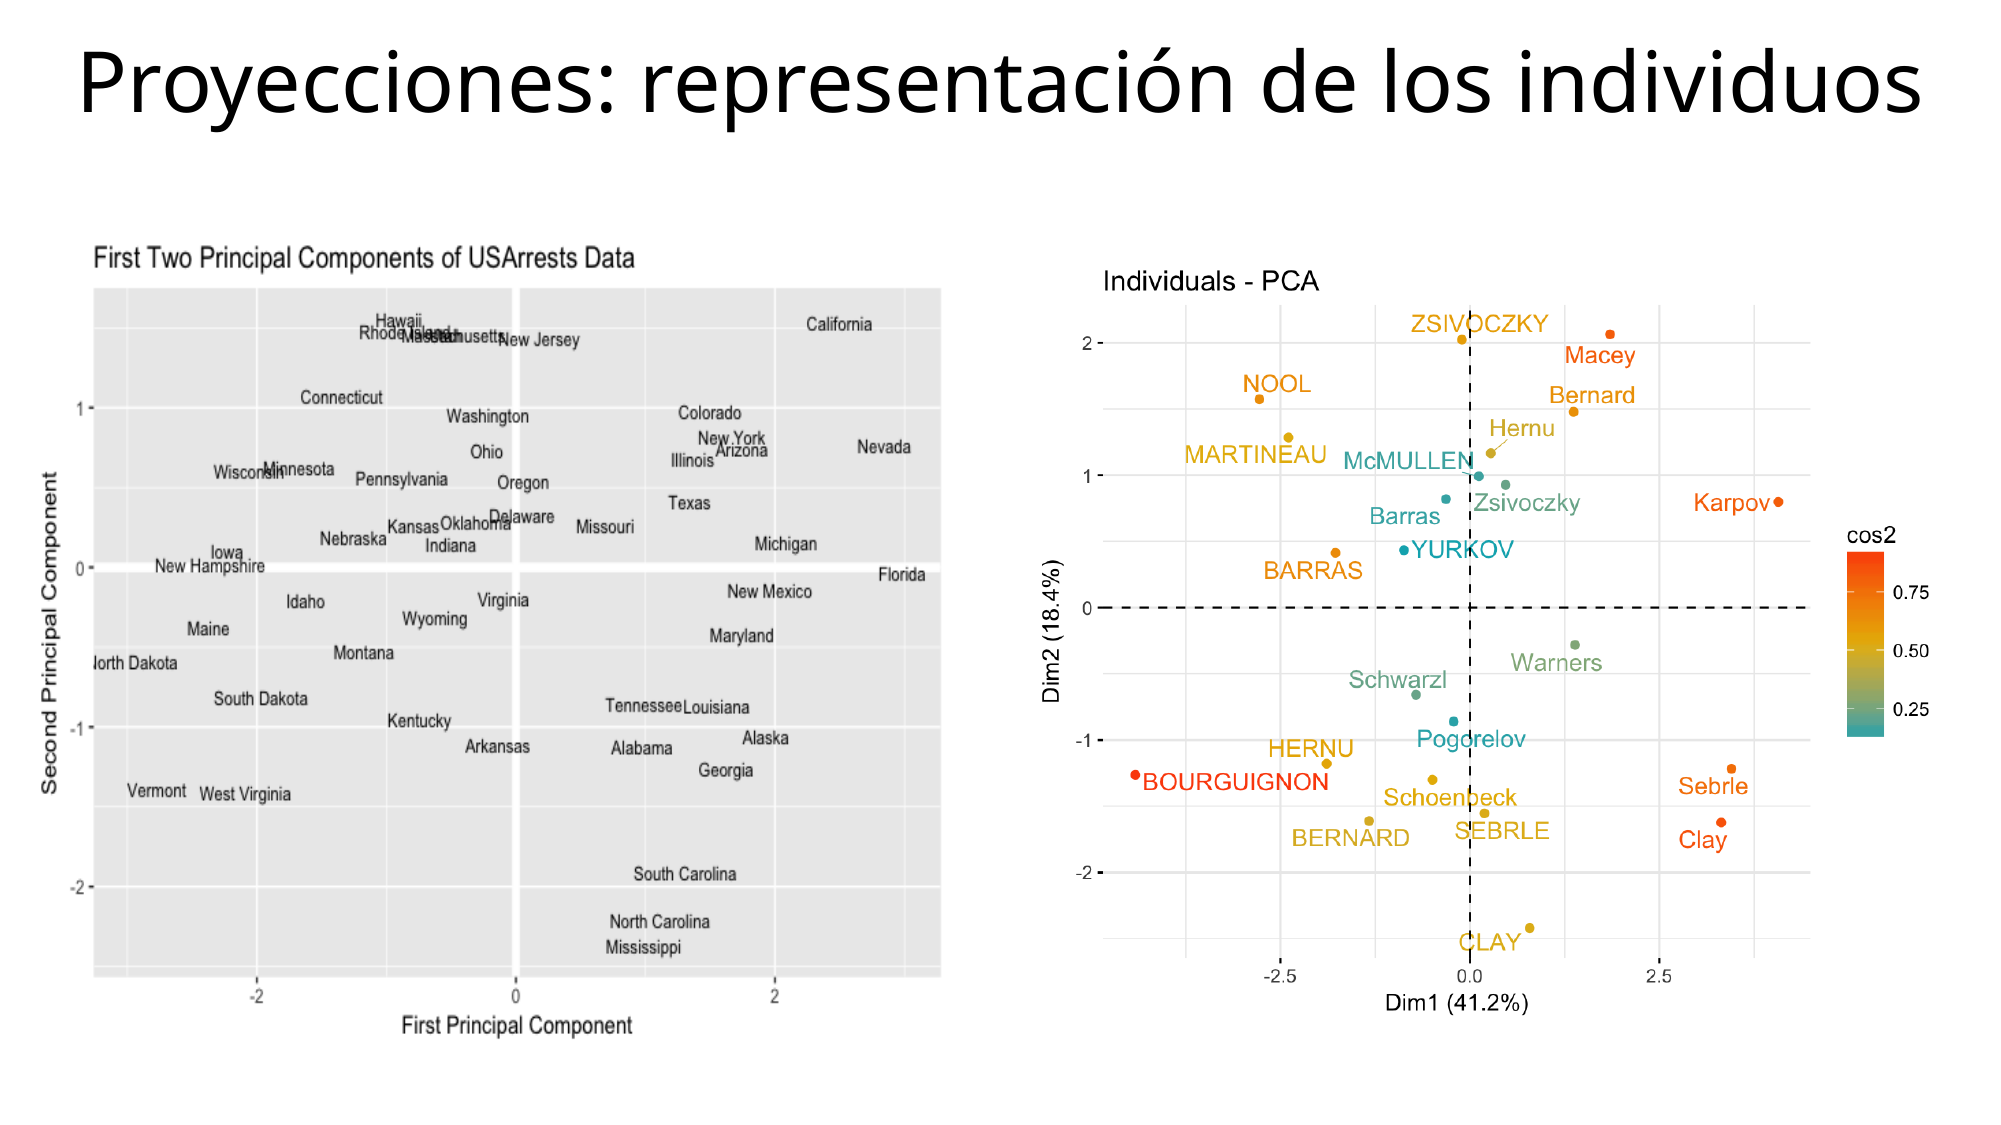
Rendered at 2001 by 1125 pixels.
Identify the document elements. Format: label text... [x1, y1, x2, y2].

picture [32, 234, 951, 1051]
text_box Proyecciones: representación de los individuos [17, 21, 1985, 150]
picture [1030, 258, 1953, 1027]
